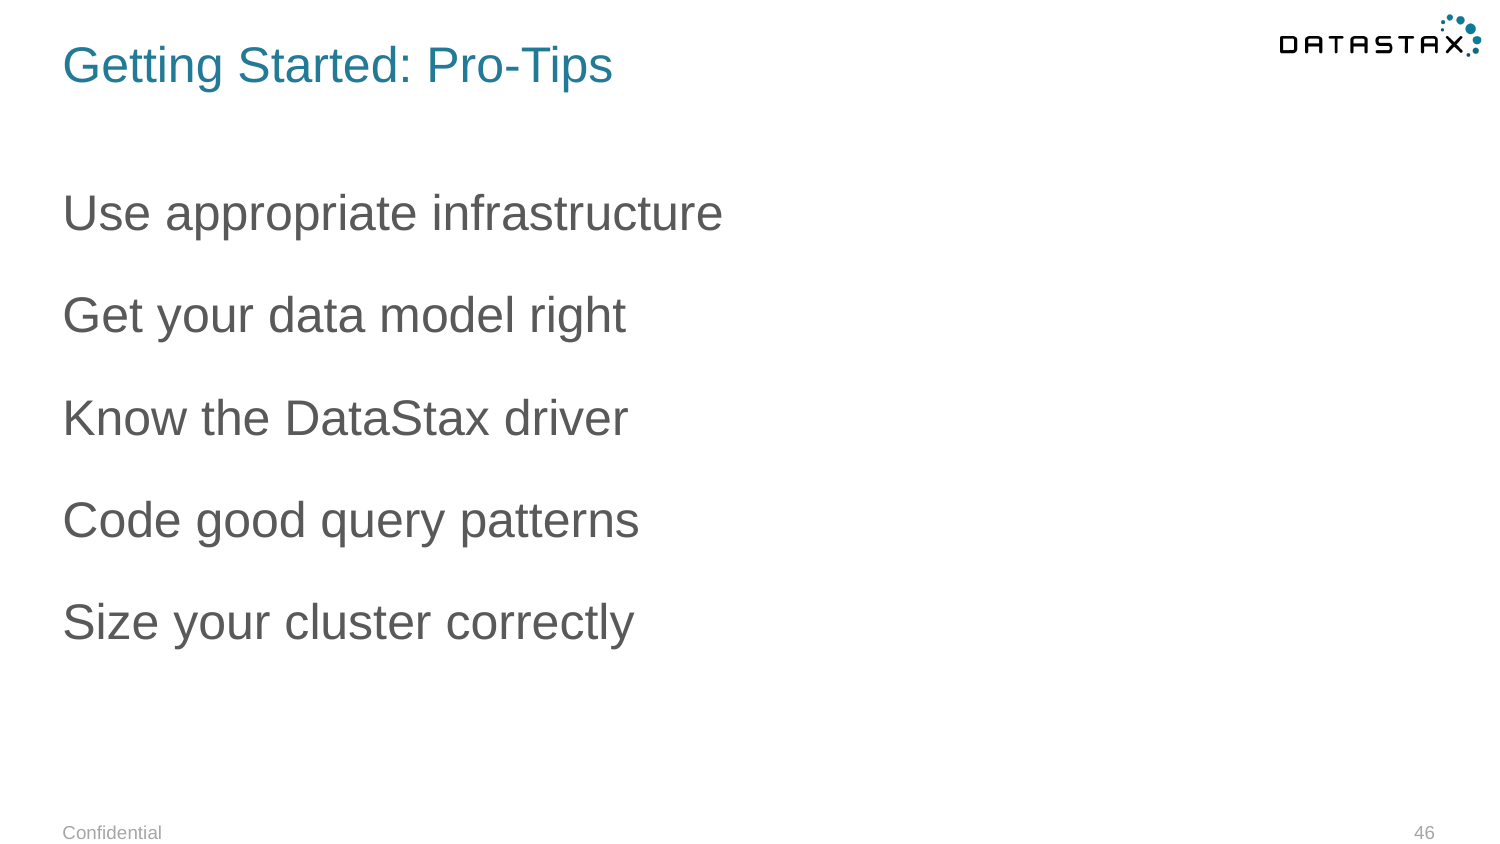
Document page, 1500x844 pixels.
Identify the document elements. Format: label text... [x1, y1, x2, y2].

title Getting Started: Pro-Tips [62, 32, 1300, 94]
picture [1273, 7, 1485, 70]
list Use appropriate infrastructure Get your data model right Know the DataStax driver Code good query patterns Size your cluster correctly [62, 150, 985, 803]
footer Confidential [62, 820, 638, 844]
slide_number 46 [1110, 820, 1436, 844]
